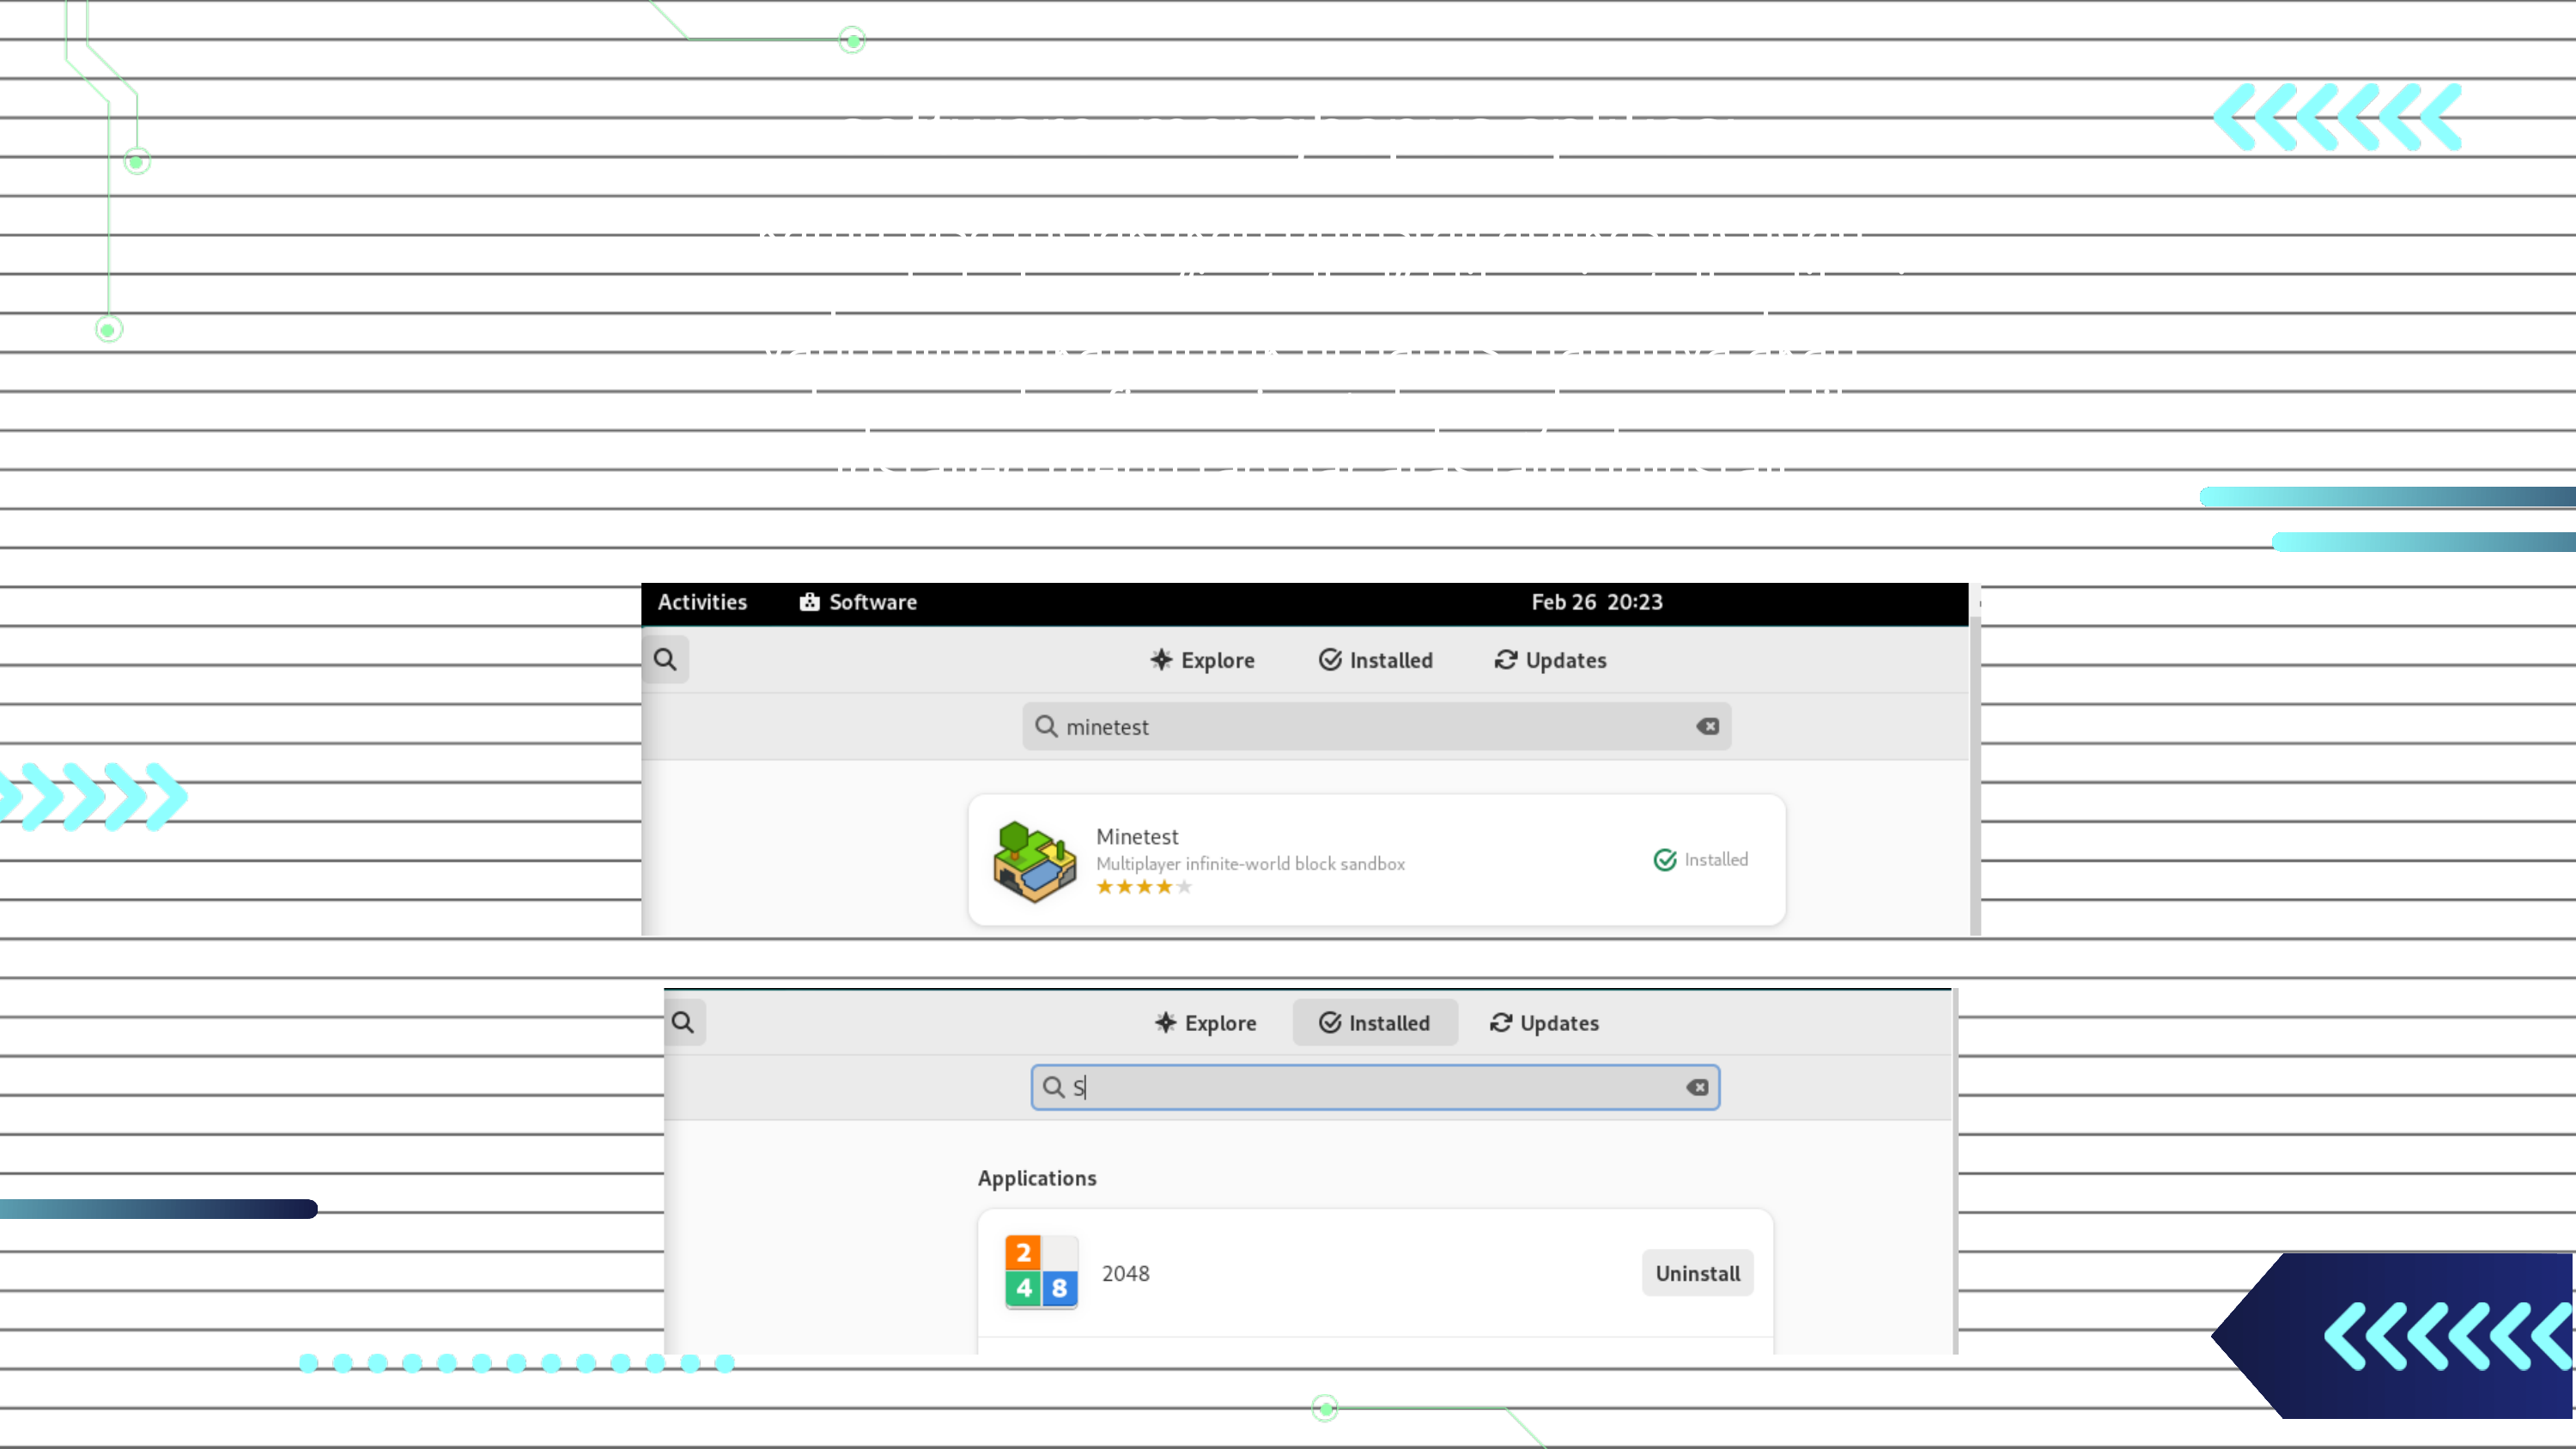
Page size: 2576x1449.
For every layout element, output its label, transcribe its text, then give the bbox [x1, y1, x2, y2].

text_box [0, 0, 2576, 1449]
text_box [2309, 1155, 2476, 1449]
text_box kamu bisa melakukan uninstall aplikasi dengan cara pada halaman “installed” klik uninstall aplikasi yang diinginkan untuk di hapus. nantinya akan ada pesan konfirmasi untuk penghapusan. klik installed menu tab bar atas lalu uninstall [712, 195, 1911, 616]
text_box [299, 1354, 736, 1373]
text_box [435, 0, 871, 58]
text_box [0, 1199, 319, 1219]
text_box [664, 988, 1959, 1355]
text_box [2480, 1302, 2573, 1371]
text_box [0, 762, 189, 832]
text_box software. menghapus aplikasi [213, 78, 2363, 167]
text_box [641, 583, 1982, 936]
text_box [1311, 1394, 1746, 1449]
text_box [2271, 531, 2576, 552]
text_box [62, 0, 152, 348]
text_box [2363, 83, 2463, 152]
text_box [2199, 487, 2576, 507]
